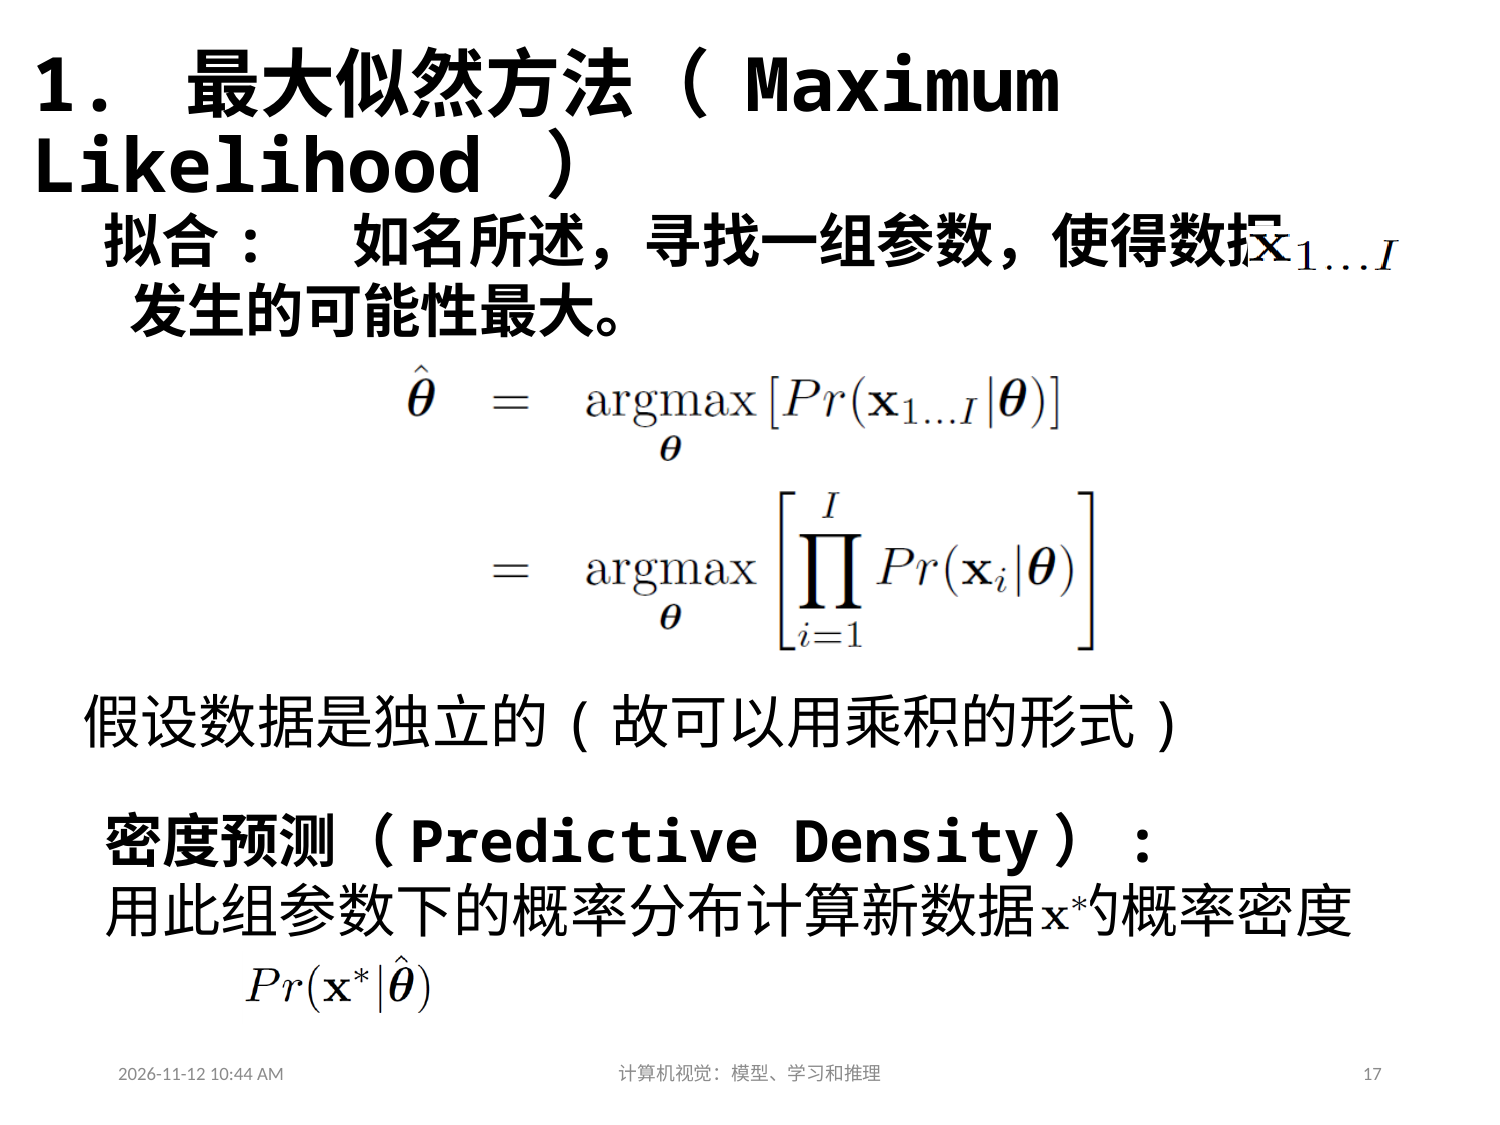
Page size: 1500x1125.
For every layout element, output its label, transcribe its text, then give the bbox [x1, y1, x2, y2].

picture [242, 951, 433, 1024]
picture [1040, 879, 1091, 952]
title 1. 最大似然方法（ Maximum Likelihood ） [17, 48, 1489, 207]
picture [1247, 226, 1402, 288]
text_box 假设数据是独立的(故可以用乘积的形式) [67, 677, 1200, 763]
footer 计算机视觉：模型、学习和推理 [496, 1042, 1004, 1103]
text_box 密度预测（Predictive Density）: 用此组参数下的概率分布计算新数据 的概率密度 [89, 796, 1471, 952]
slide_number 17 [1059, 1042, 1397, 1103]
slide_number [103, 1042, 441, 1103]
text_box 拟合: 如名所述，寻找一组参数，使得数据 发生的可能性最大。 [88, 207, 1471, 351]
picture [386, 339, 1112, 669]
